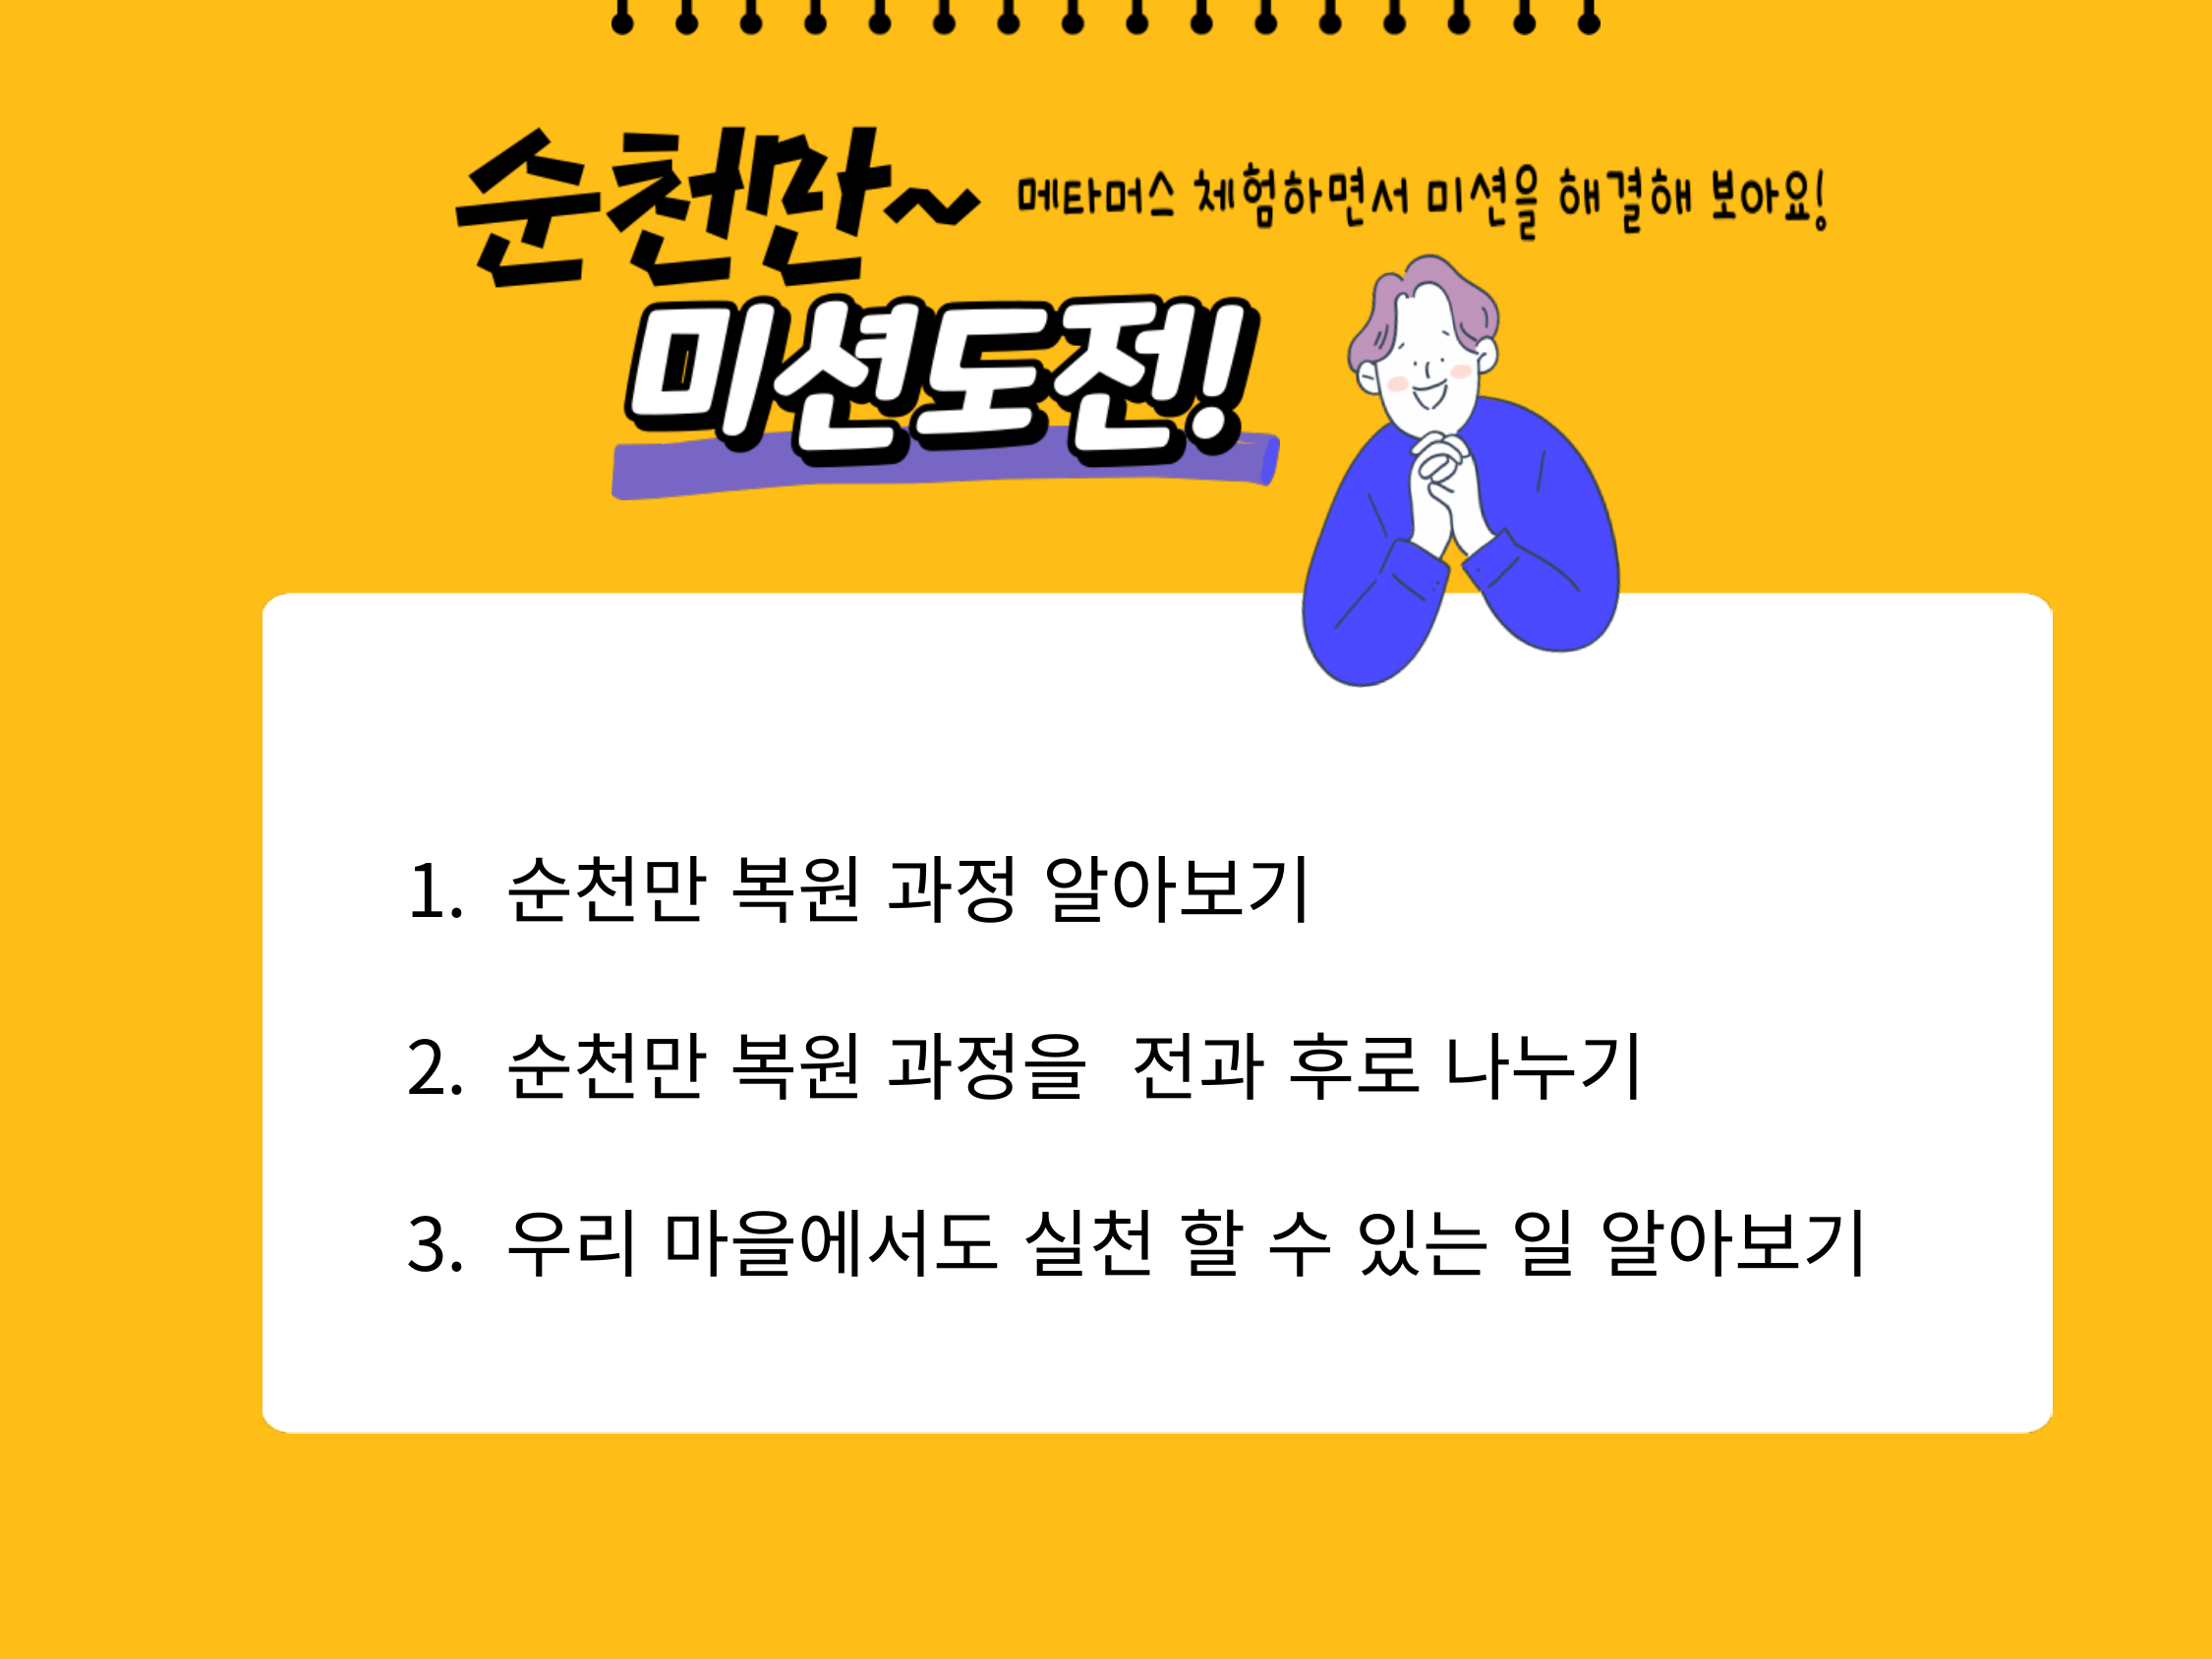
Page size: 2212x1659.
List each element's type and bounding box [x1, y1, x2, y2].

text_box [262, 592, 2053, 1434]
text_box [611, 0, 1601, 36]
picture [391, 0, 1917, 1141]
